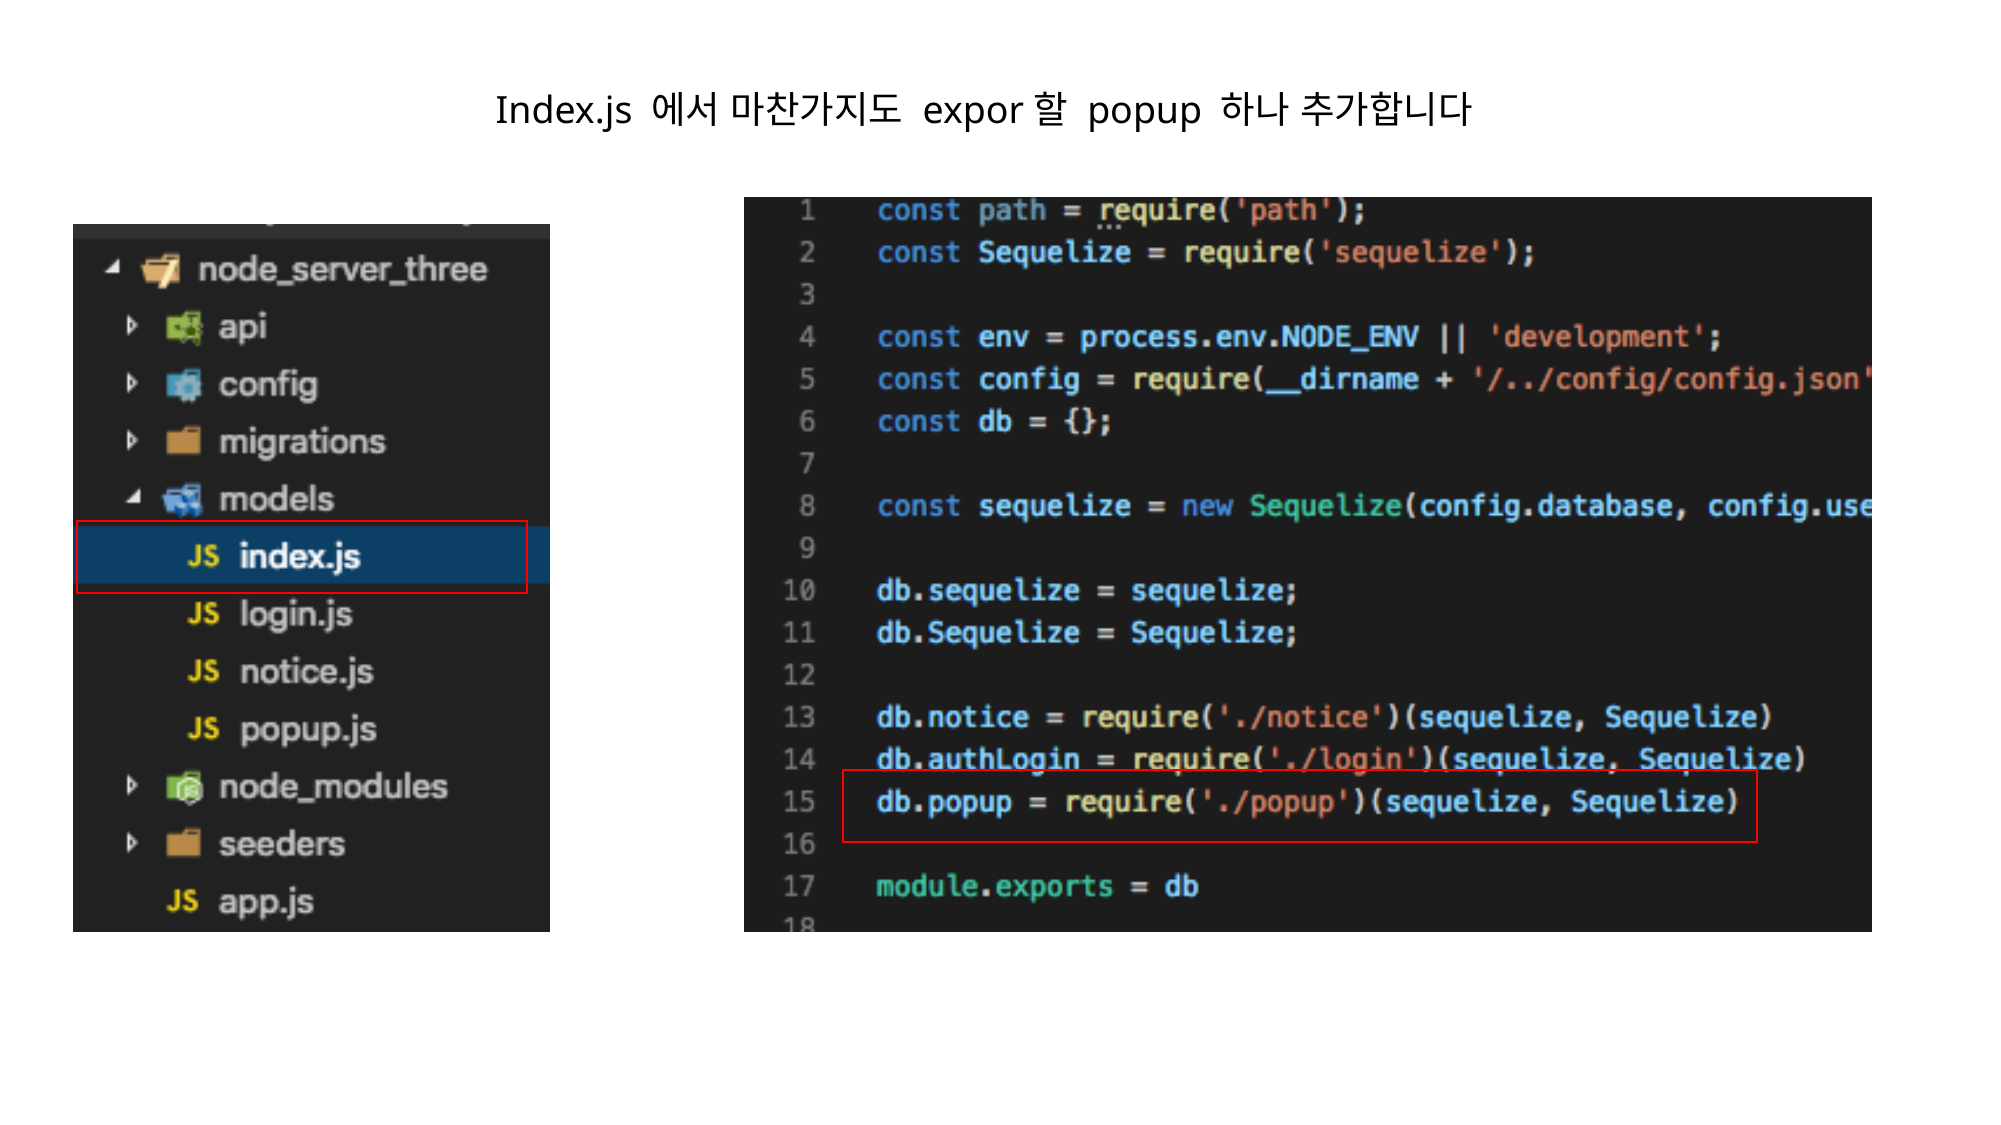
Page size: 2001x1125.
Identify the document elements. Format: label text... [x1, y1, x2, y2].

text_box Index.js 에서 마찬가지도 expor할 popup 하나 추가합니다 [480, 78, 1488, 138]
picture [73, 224, 550, 932]
picture [744, 197, 1873, 932]
